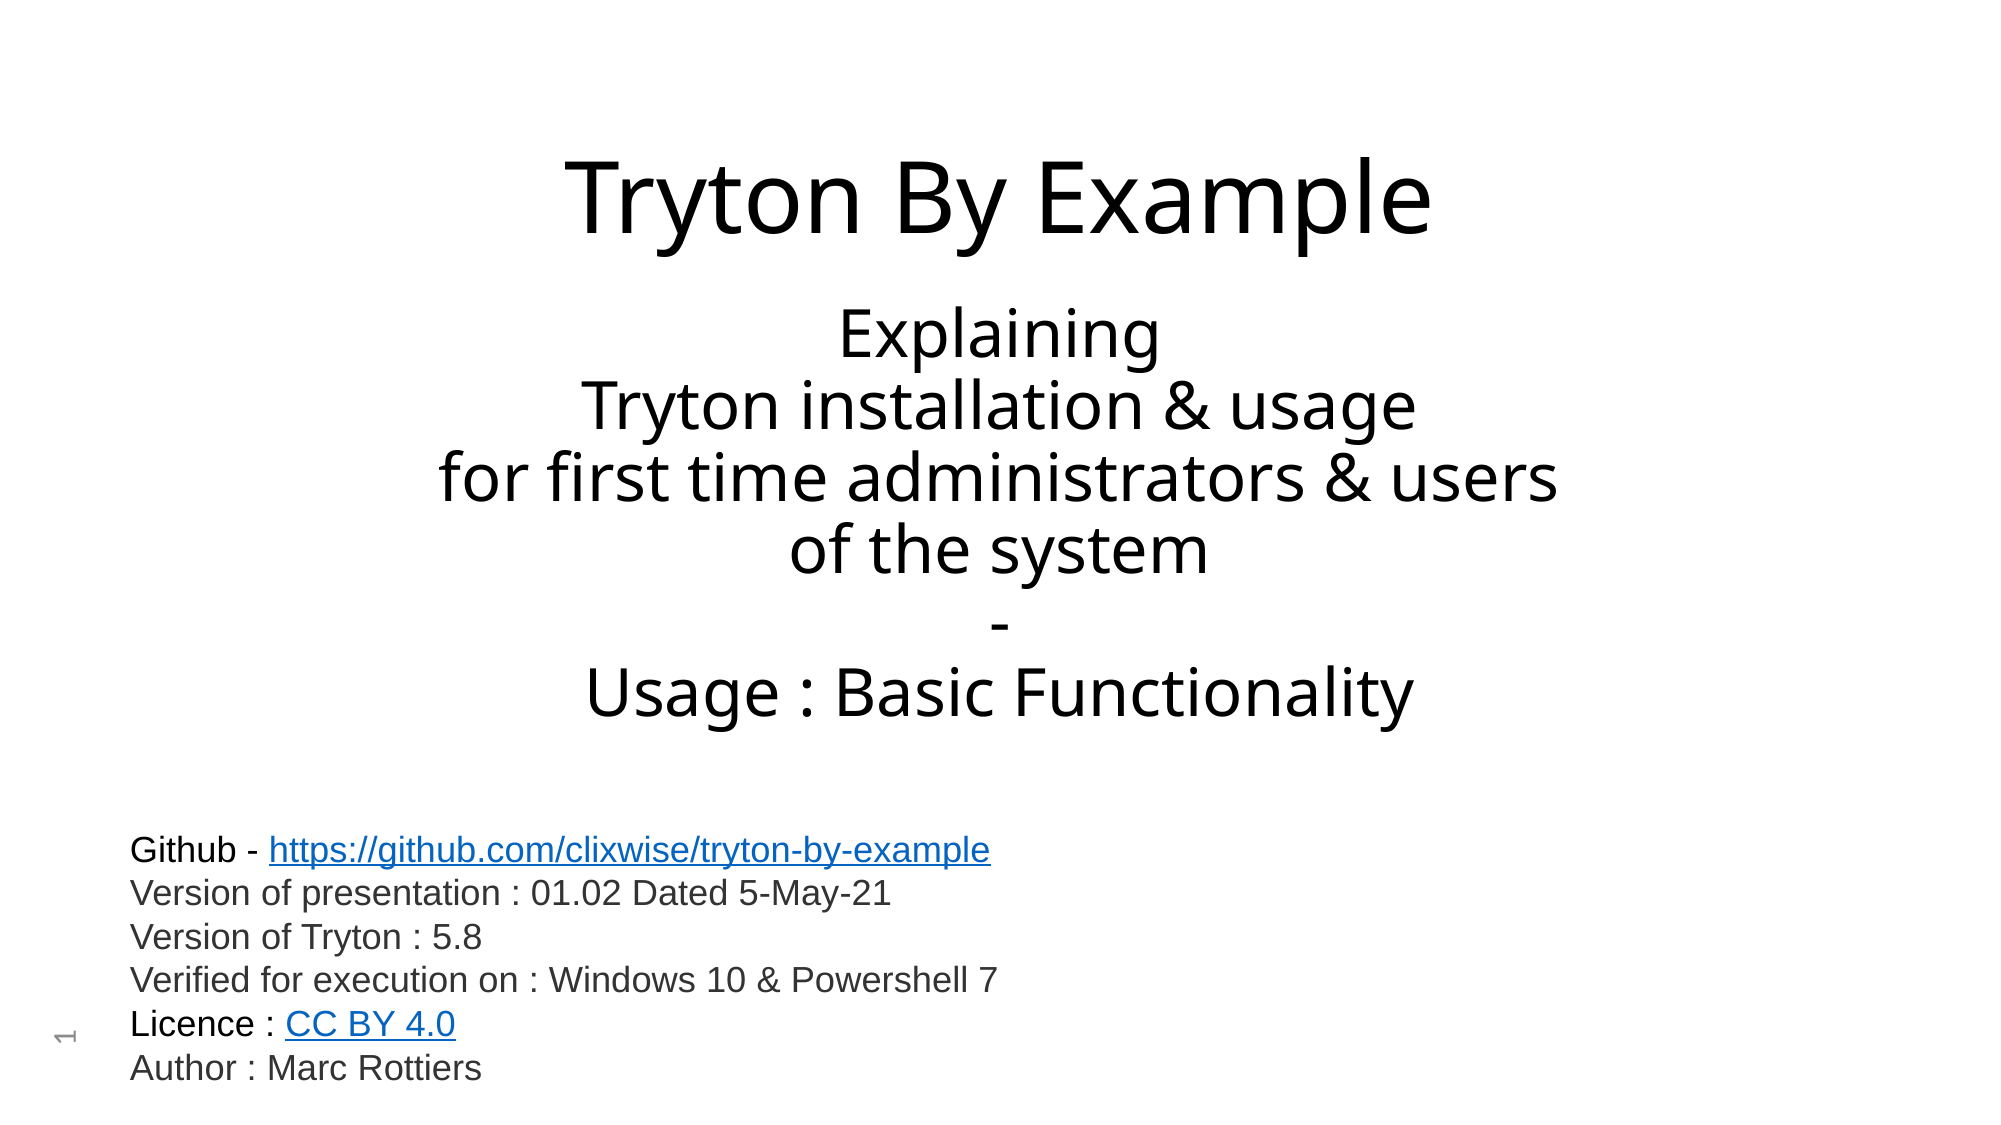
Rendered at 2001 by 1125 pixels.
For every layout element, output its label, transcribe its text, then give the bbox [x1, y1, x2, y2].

subtitle Github - https://github.com/clixwise/tryton-by-example Version of presentation : 01.02 Dated 5-May-21 Version of Tryton : 5.8 Verified for execution on : Windows 10 & Powershell 7 Licence : CC BY 4.0 Author : Marc Rottiers [115, 818, 1616, 1095]
text_box Tryton By Example [249, 96, 1750, 263]
title Explaining Tryton installation & usage for first time administrators & users of the system - Usage : Basic Functionality [224, 342, 1776, 739]
slide_number 1 [32, 969, 93, 1108]
